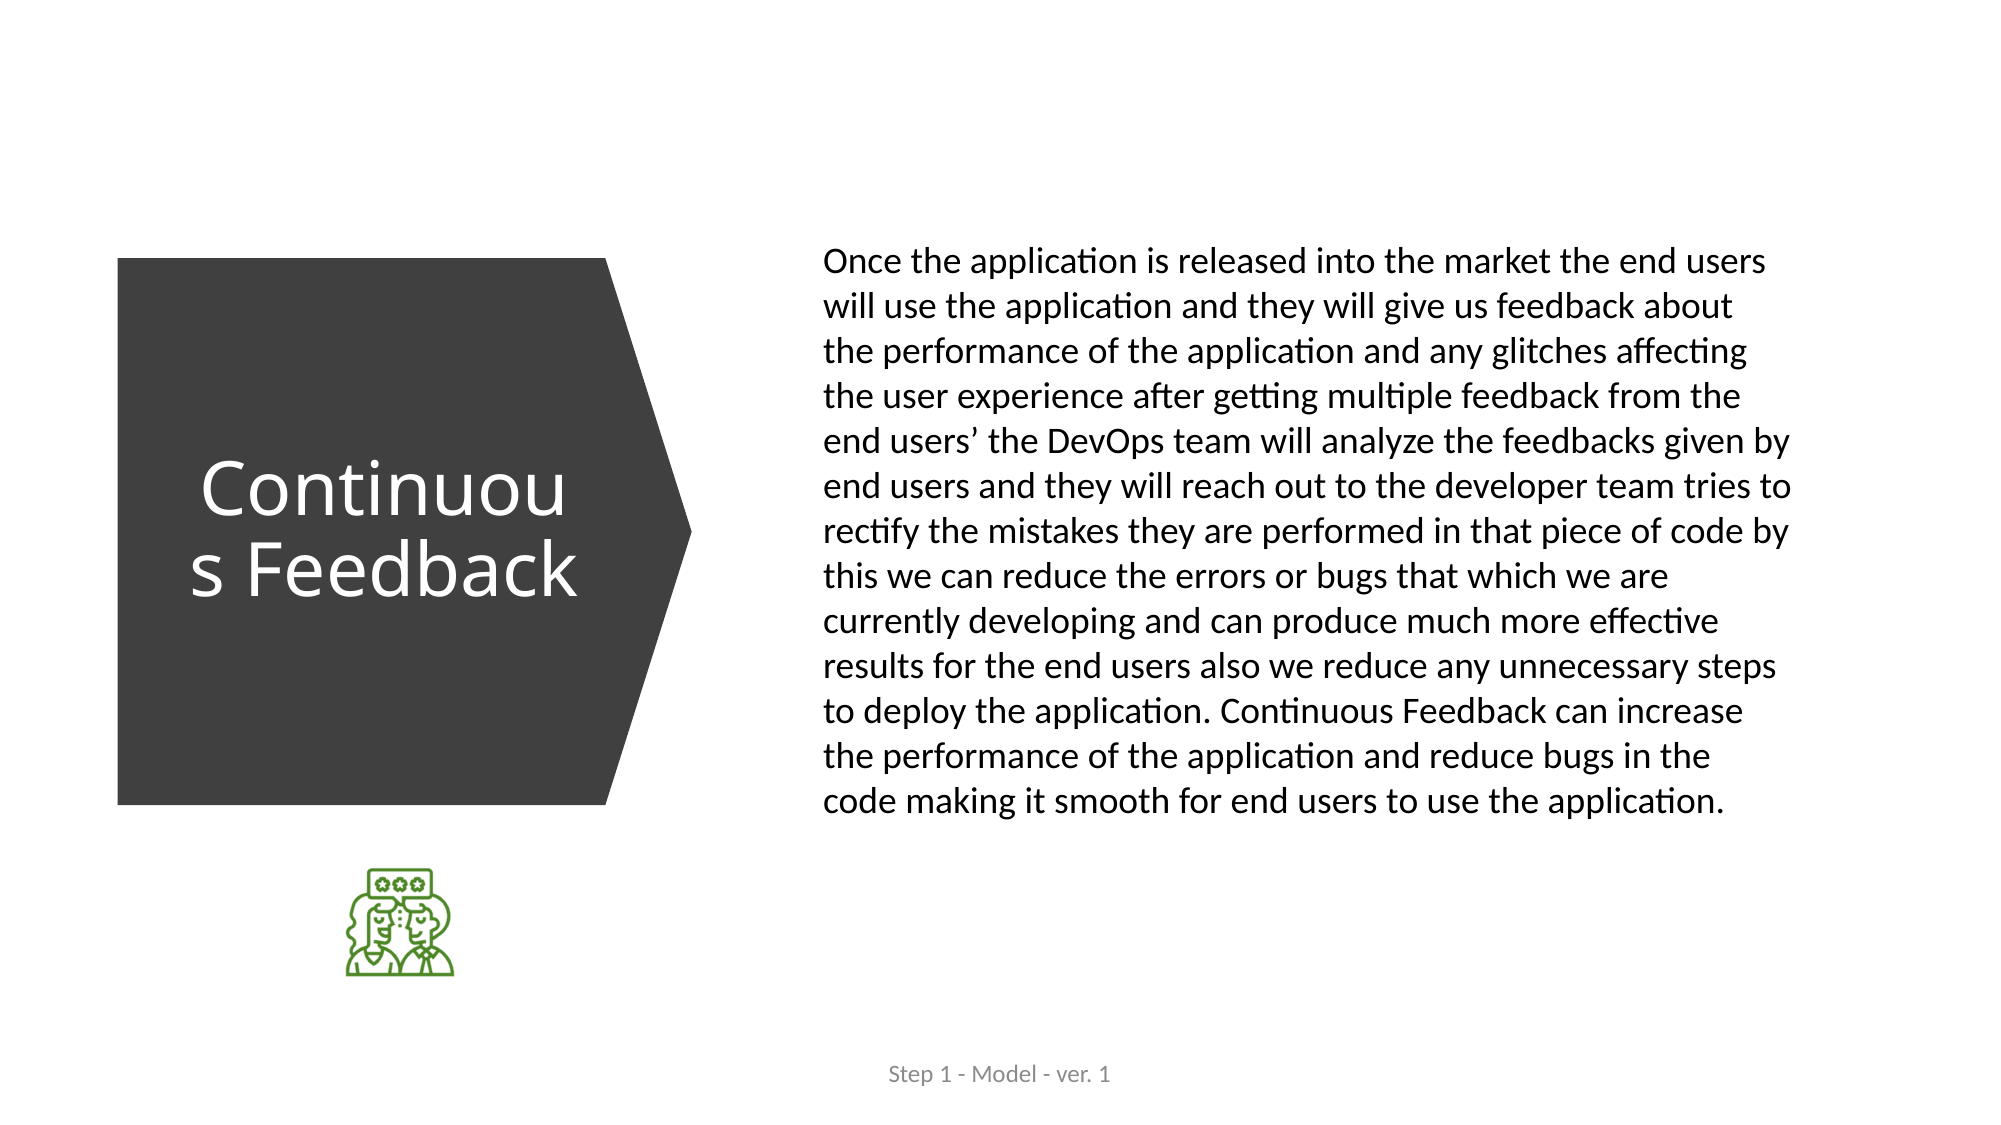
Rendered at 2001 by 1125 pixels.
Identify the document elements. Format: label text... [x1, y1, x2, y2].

footer Step 1 - Model - ver. 1 [662, 1042, 1338, 1103]
text_box [116, 257, 693, 807]
text_box Once the application is released into the market the end users will use the application and they will give us feedback about the performance of the application and any glitches affecting the user experience after getting multiple feedback from the end users’ the DevOps team will analyze the feedbacks given by end users and they will reach out to the developer team tries to rectify the mistakes they are performed in that piece of code by this we can reduce the errors or bugs that which we are currently developing and can produce much more effective results for the end users also we reduce any unnecessary steps to deploy the application. Continuous Feedback can increase the performance of the application and reduce bugs in the code making it smooth for end users to use the application. [808, 228, 1809, 829]
title Continuous Feedback [168, 322, 601, 741]
picture [311, 834, 499, 1019]
